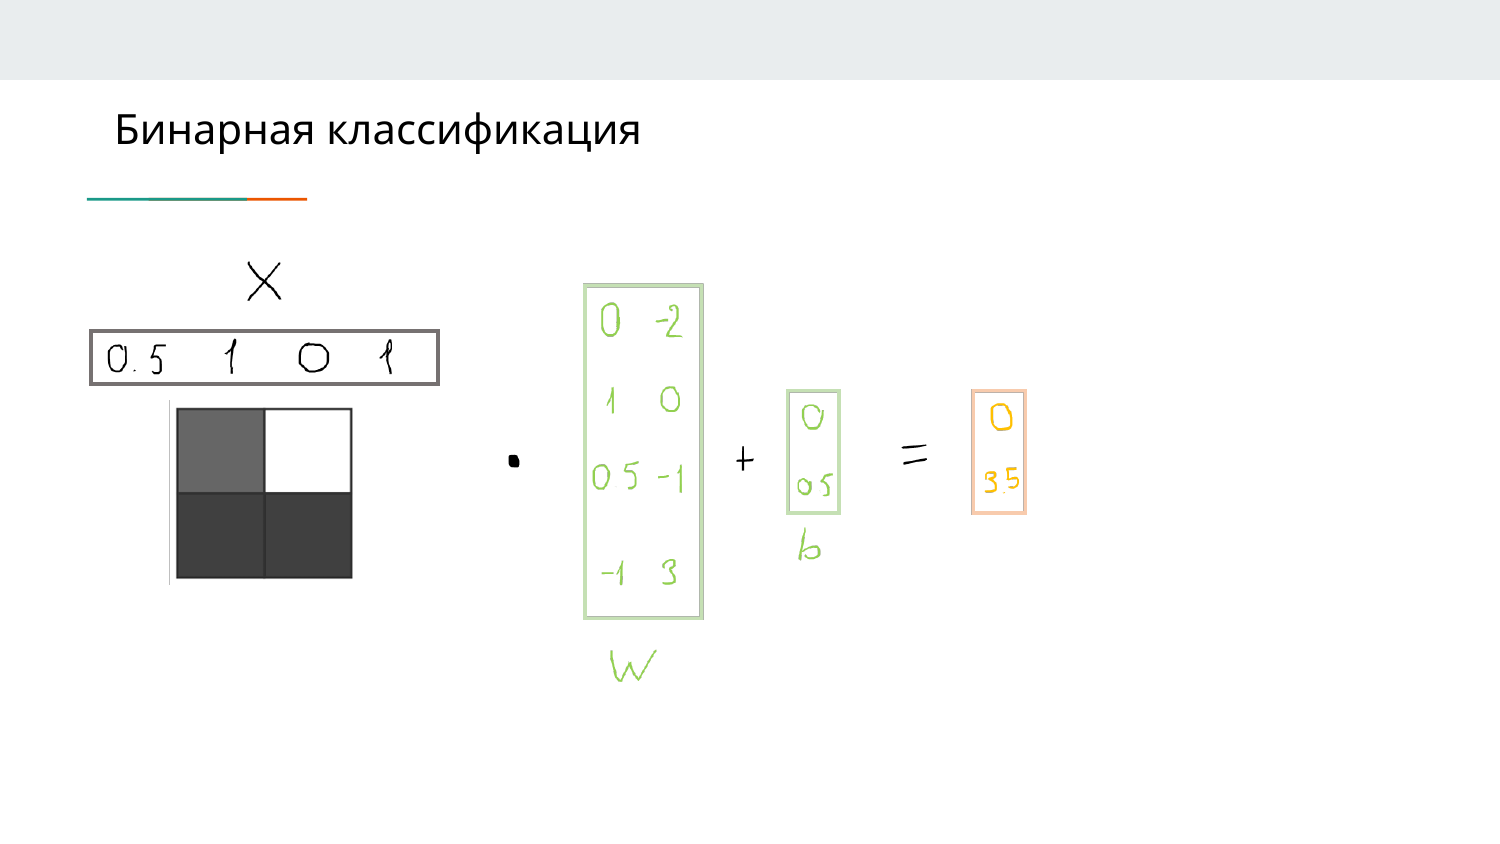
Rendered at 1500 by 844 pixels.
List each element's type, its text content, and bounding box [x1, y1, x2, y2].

picture [89, 256, 1027, 685]
title Бинарная классификация [114, 87, 1500, 176]
